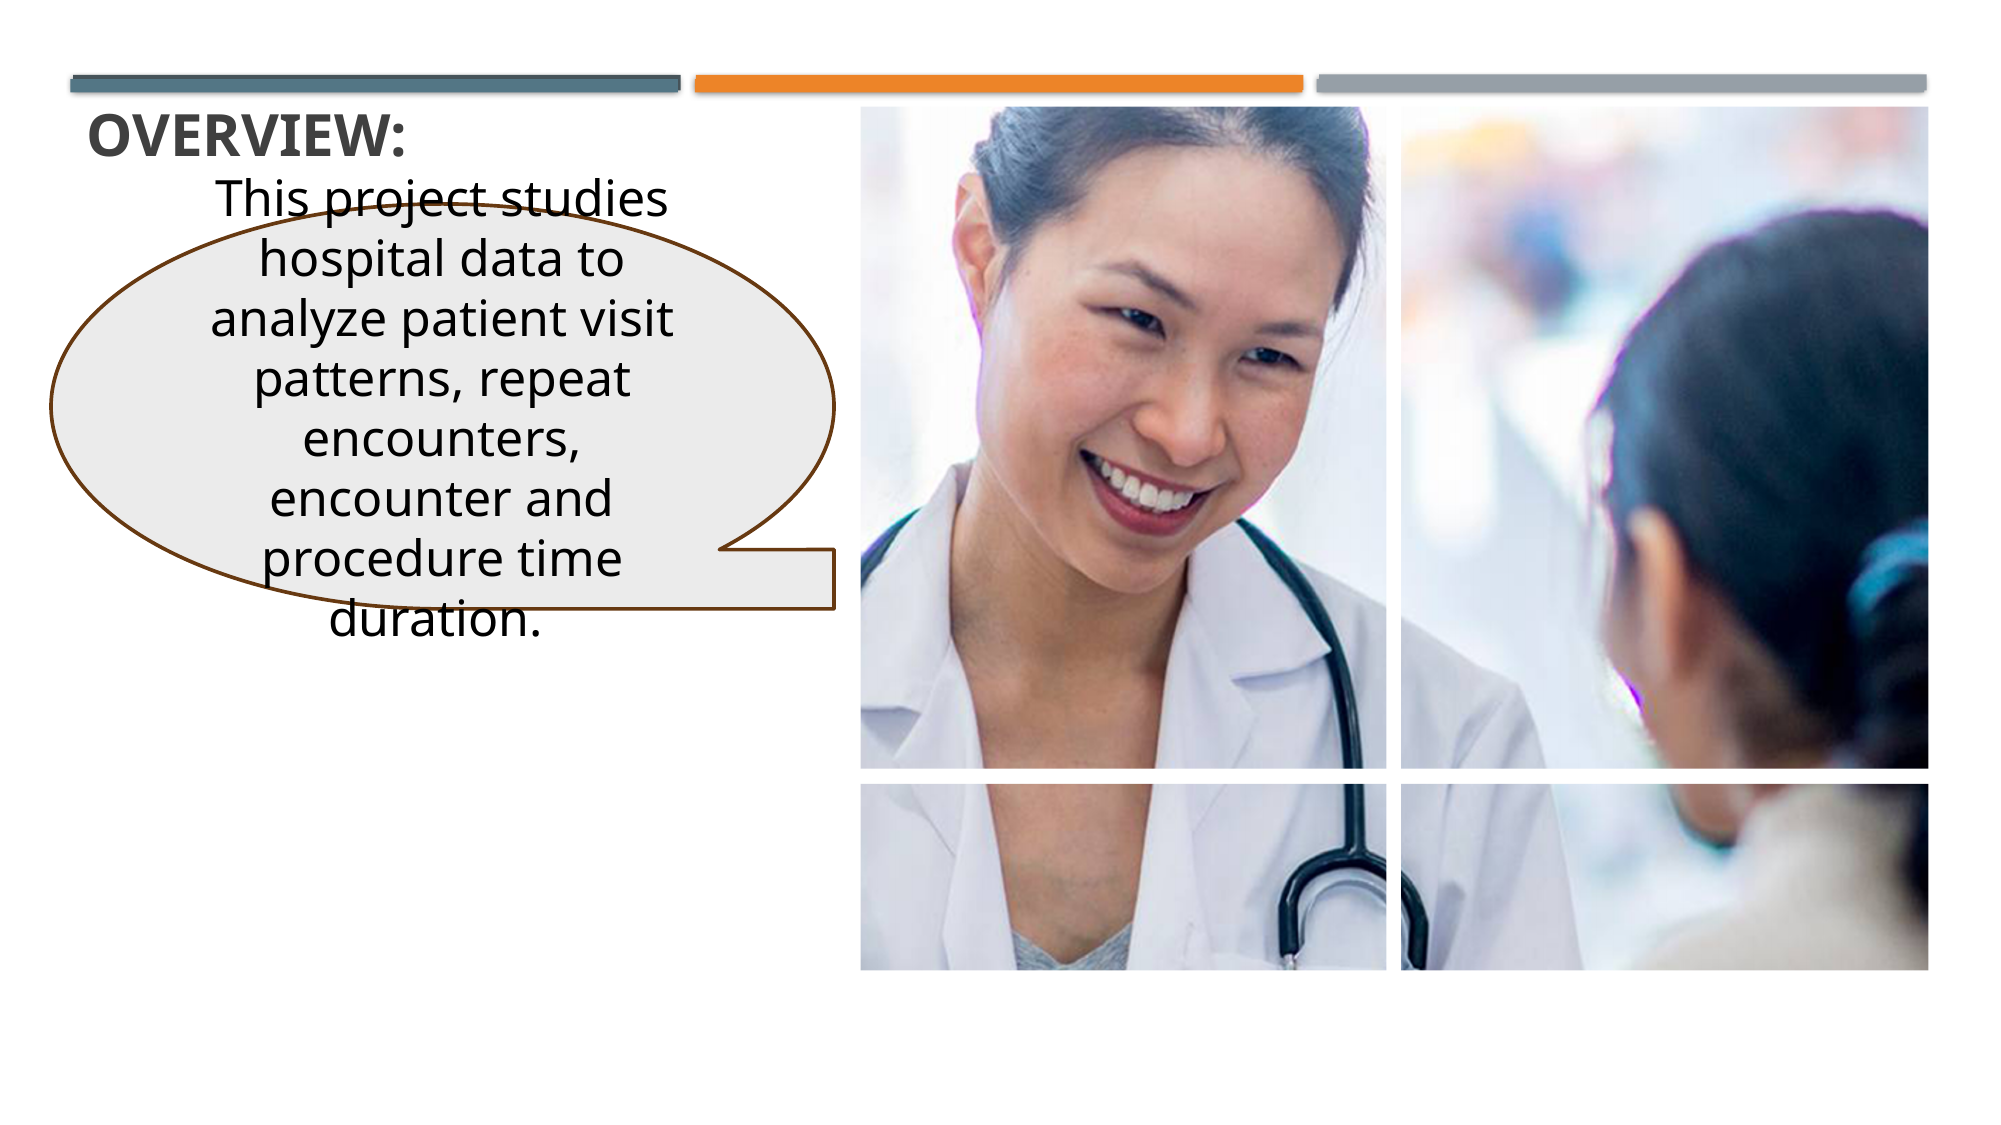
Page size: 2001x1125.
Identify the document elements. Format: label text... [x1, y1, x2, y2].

text_box This project studies hospital data to analyze patient visit patterns, repeat encounters, encounter and procedure time duration.. [49, 202, 836, 611]
picture [860, 106, 1929, 971]
title Overview: [71, 103, 456, 176]
